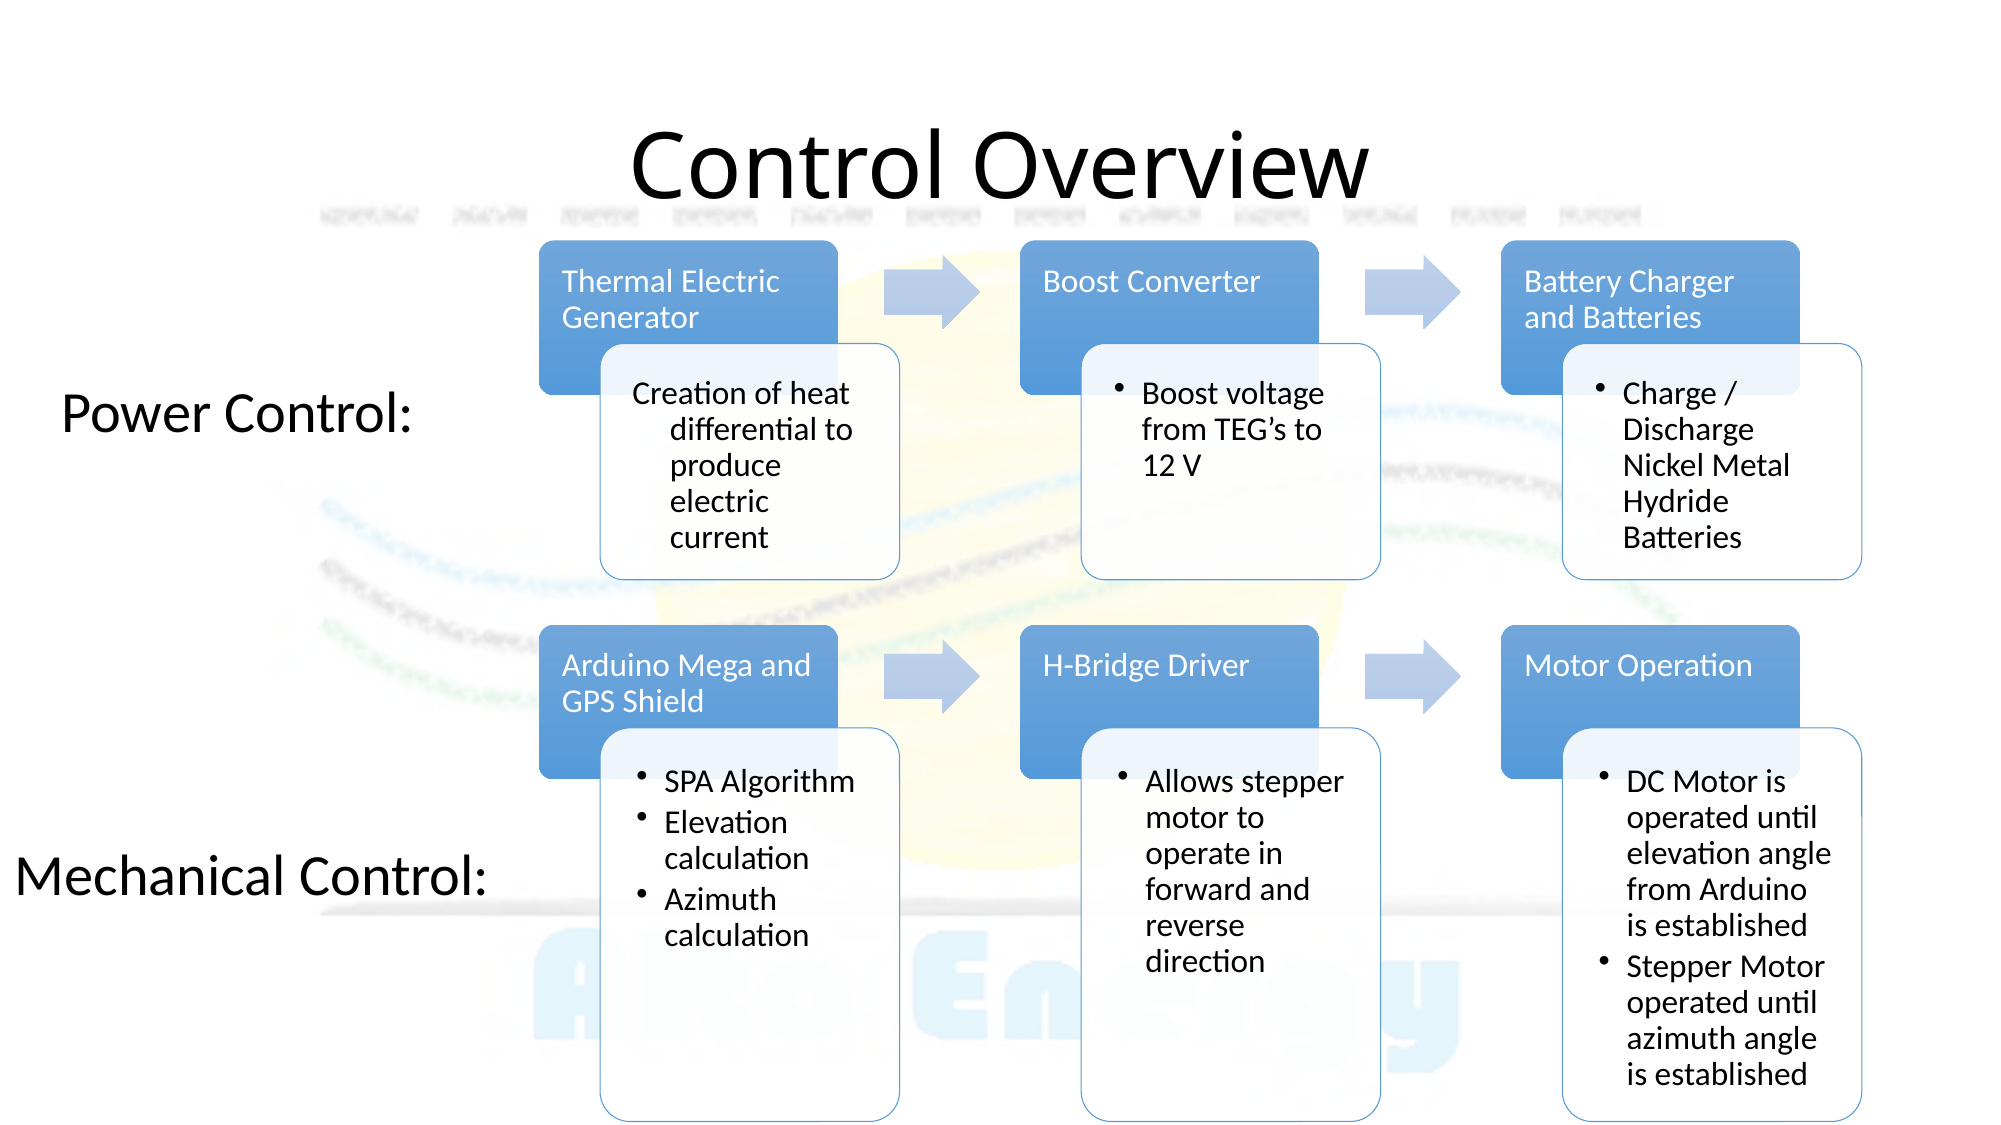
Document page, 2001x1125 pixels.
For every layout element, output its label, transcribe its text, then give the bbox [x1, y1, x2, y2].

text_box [538, 623, 1863, 1123]
text_box Mechanical Control: [0, 830, 538, 915]
text_box Power Control: [46, 367, 492, 452]
title Control Overview [137, 59, 1863, 278]
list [538, 236, 1863, 584]
